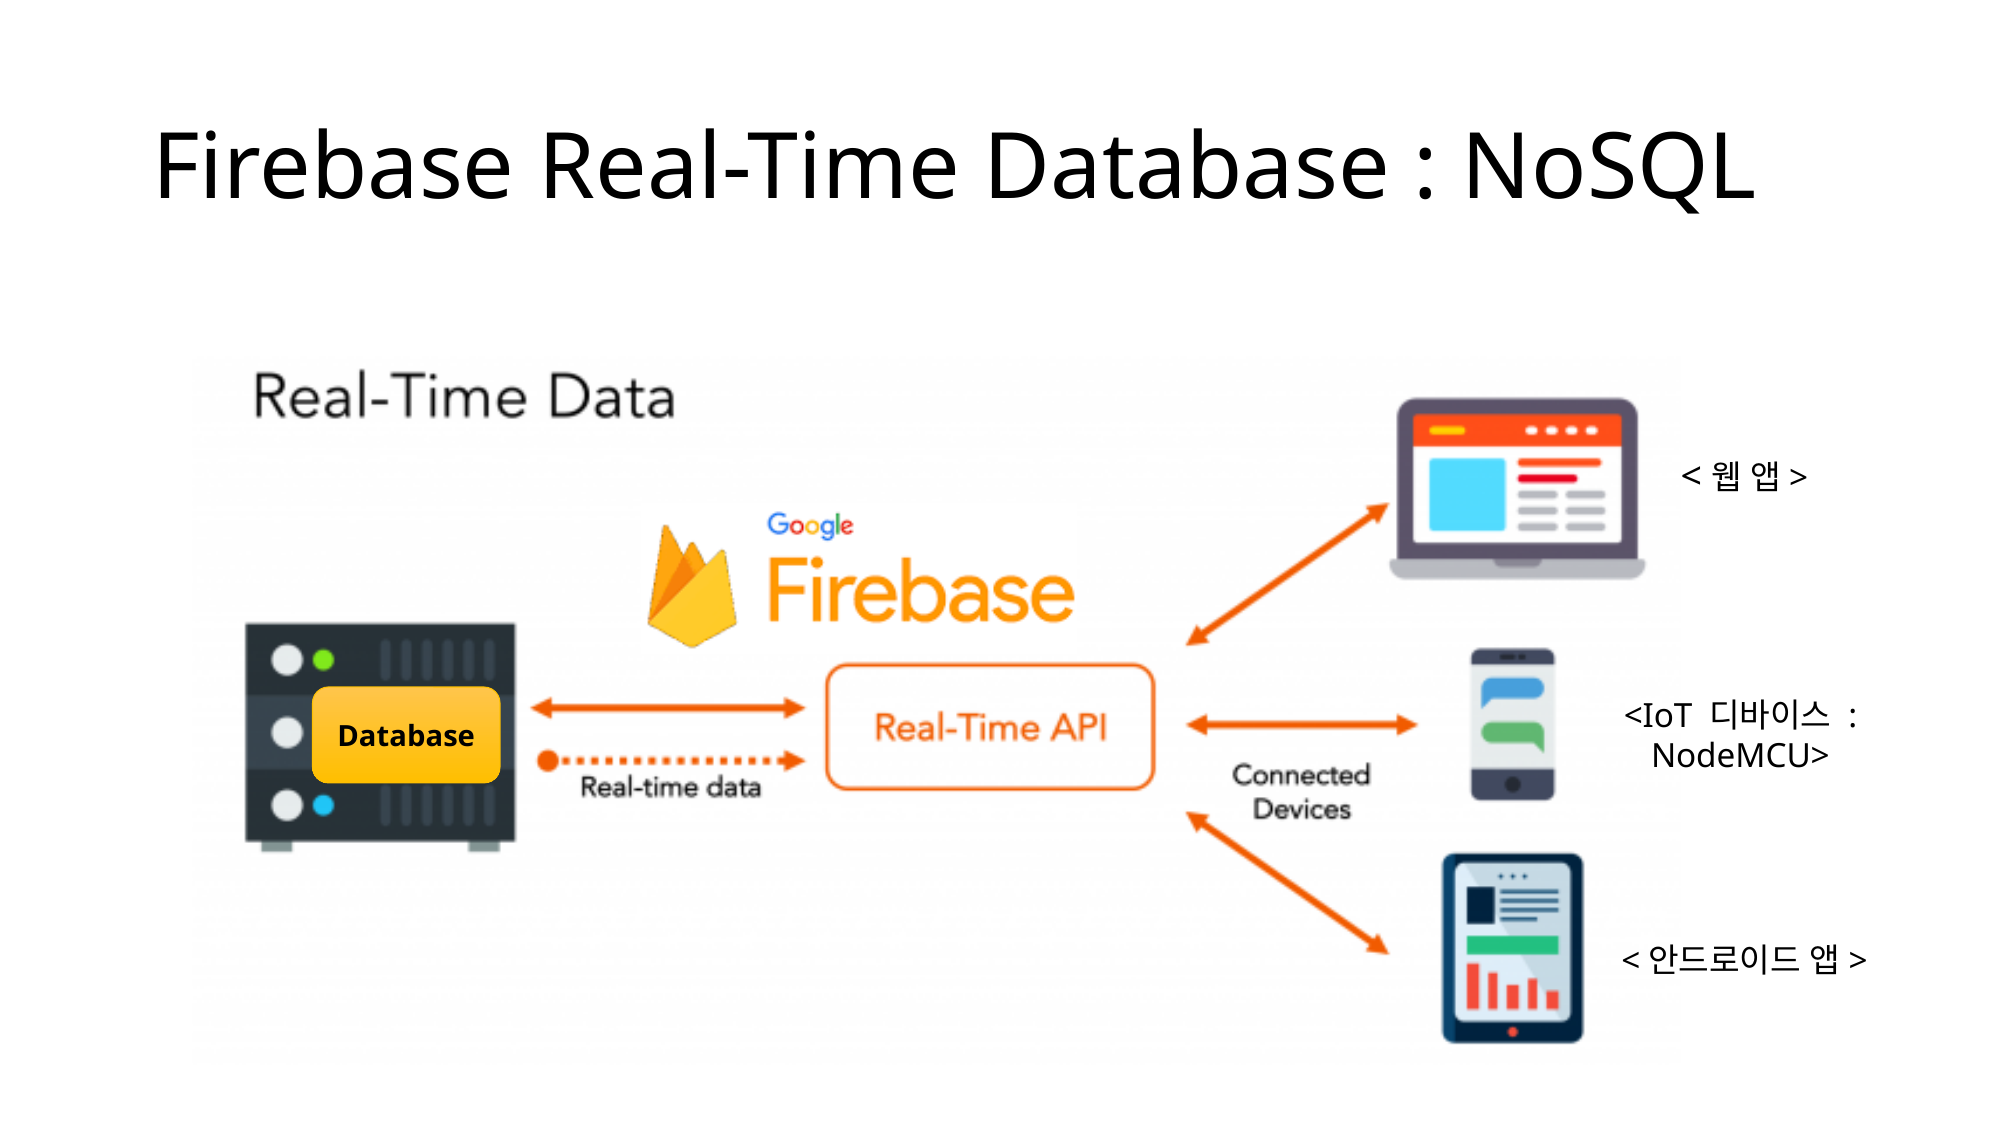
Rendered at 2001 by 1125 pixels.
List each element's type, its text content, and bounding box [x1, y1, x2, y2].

title Firebase Real-Time Database : NoSQL [137, 59, 1863, 278]
text_box <IoT 디바이스 : NodeMCU> [1681, 686, 1873, 782]
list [192, 355, 1681, 1066]
text_box <웹 앱> [1681, 444, 1824, 505]
picture [640, 503, 1078, 654]
text_box <안드로이드 앱> [1681, 931, 1883, 987]
